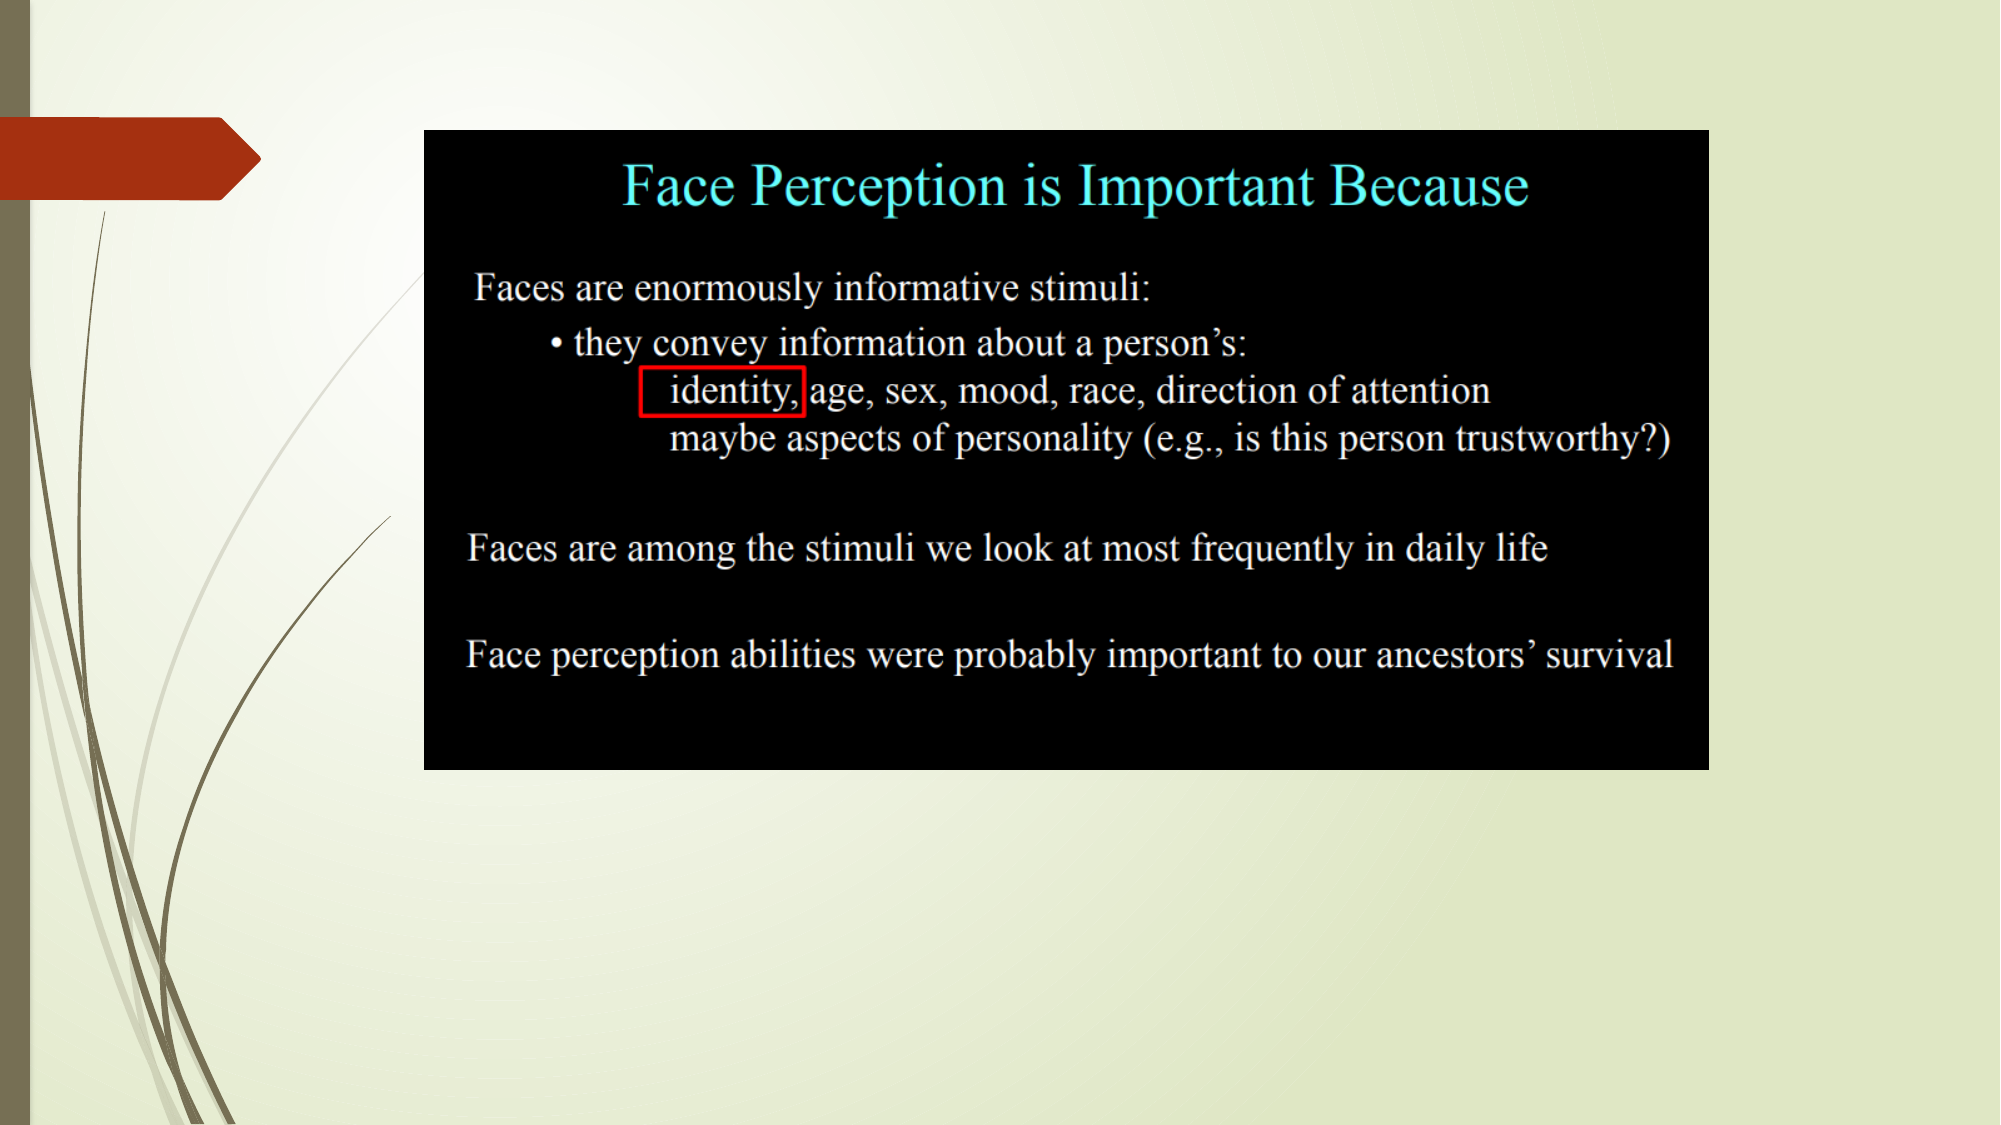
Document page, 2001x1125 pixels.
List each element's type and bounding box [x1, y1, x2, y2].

picture [424, 130, 1709, 771]
